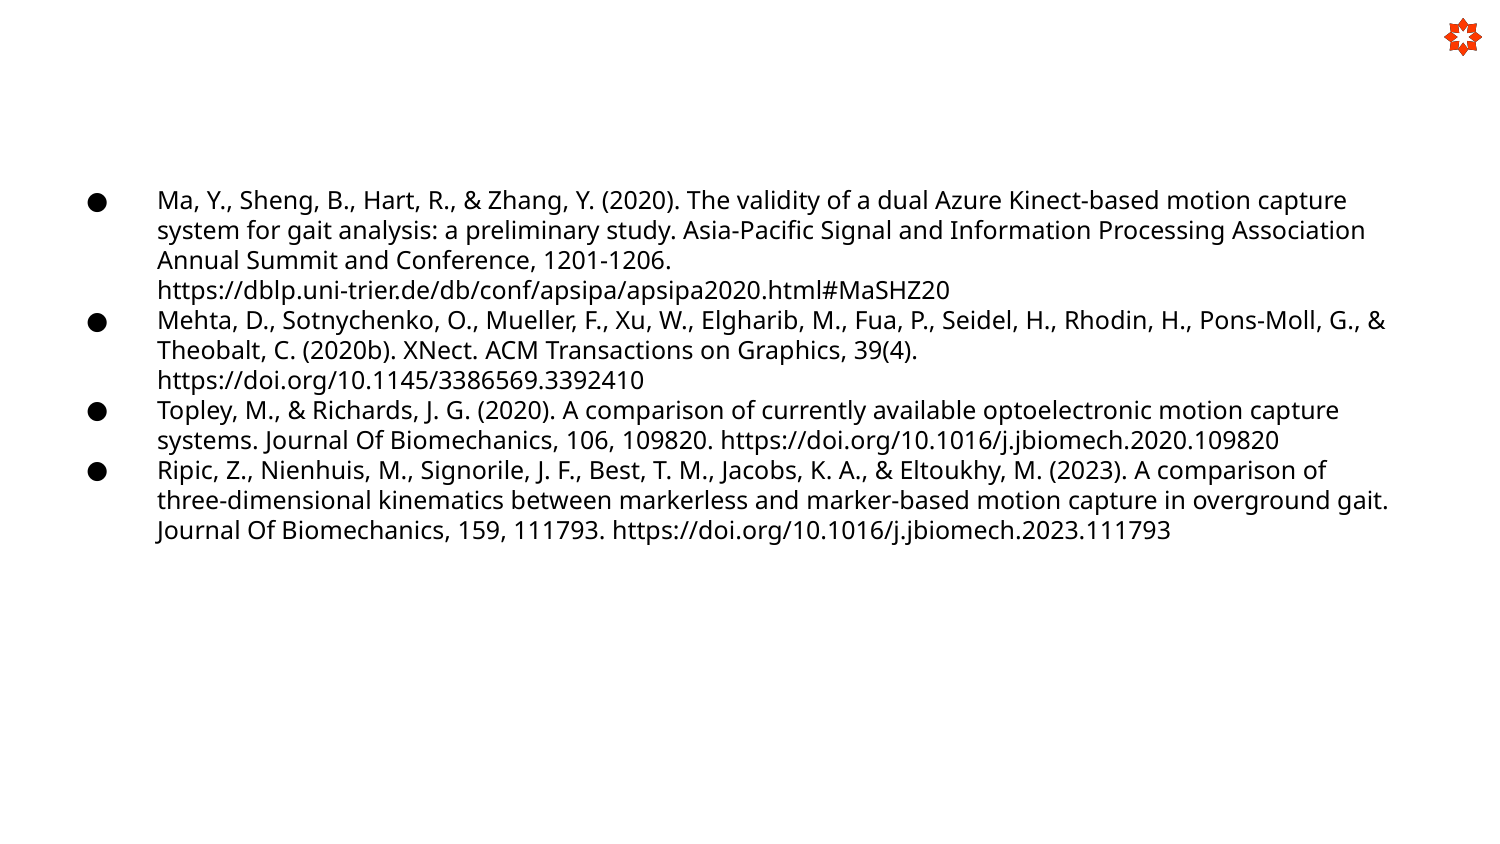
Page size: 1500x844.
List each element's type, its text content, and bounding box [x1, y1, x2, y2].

subtitle Ma, Y., Sheng, B., Hart, R., & Zhang, Y. (2020). The validity of a dual Azure Kinect-based motion capture system for gait analysis: a preliminary study. Asia-Pacific Signal and Information Processing Association Annual Summit and Conference, 1201-1206. https://dblp.uni-trier.de/db/conf/apsipa/apsipa2020.html#MaSHZ20 Mehta, D., Sotnychenko, O., Mueller, F., Xu, W., Elgharib, M., Fua, P., Seidel, H., Rhodin, H., Pons-Moll, G., & Theobalt, C. (2020b). XNect. ACM Transactions on Graphics, 39(4). https://doi.org/10.1145/3386569.3392410 Topley, M., & Richards, J. G. (2020). A comparison of currently available optoelectronic motion capture systems. Journal Of Biomechanics, 106, 109820. https://doi.org/10.1016/j.jbiomech.2020.109820 Ripic, Z., Nienhuis, M., Signorile, J. F., Best, T. M., Jacobs, K. A., & Eltoukhy, M. (2023). A comparison of three-dimensional kinematics between markerless and marker-based motion capture in overground gait. Journal Of Biomechanics, 159, 111793. https://doi.org/10.1016/j.jbiomech.2023.111793 [67, 139, 1412, 515]
picture [1444, 18, 1482, 56]
